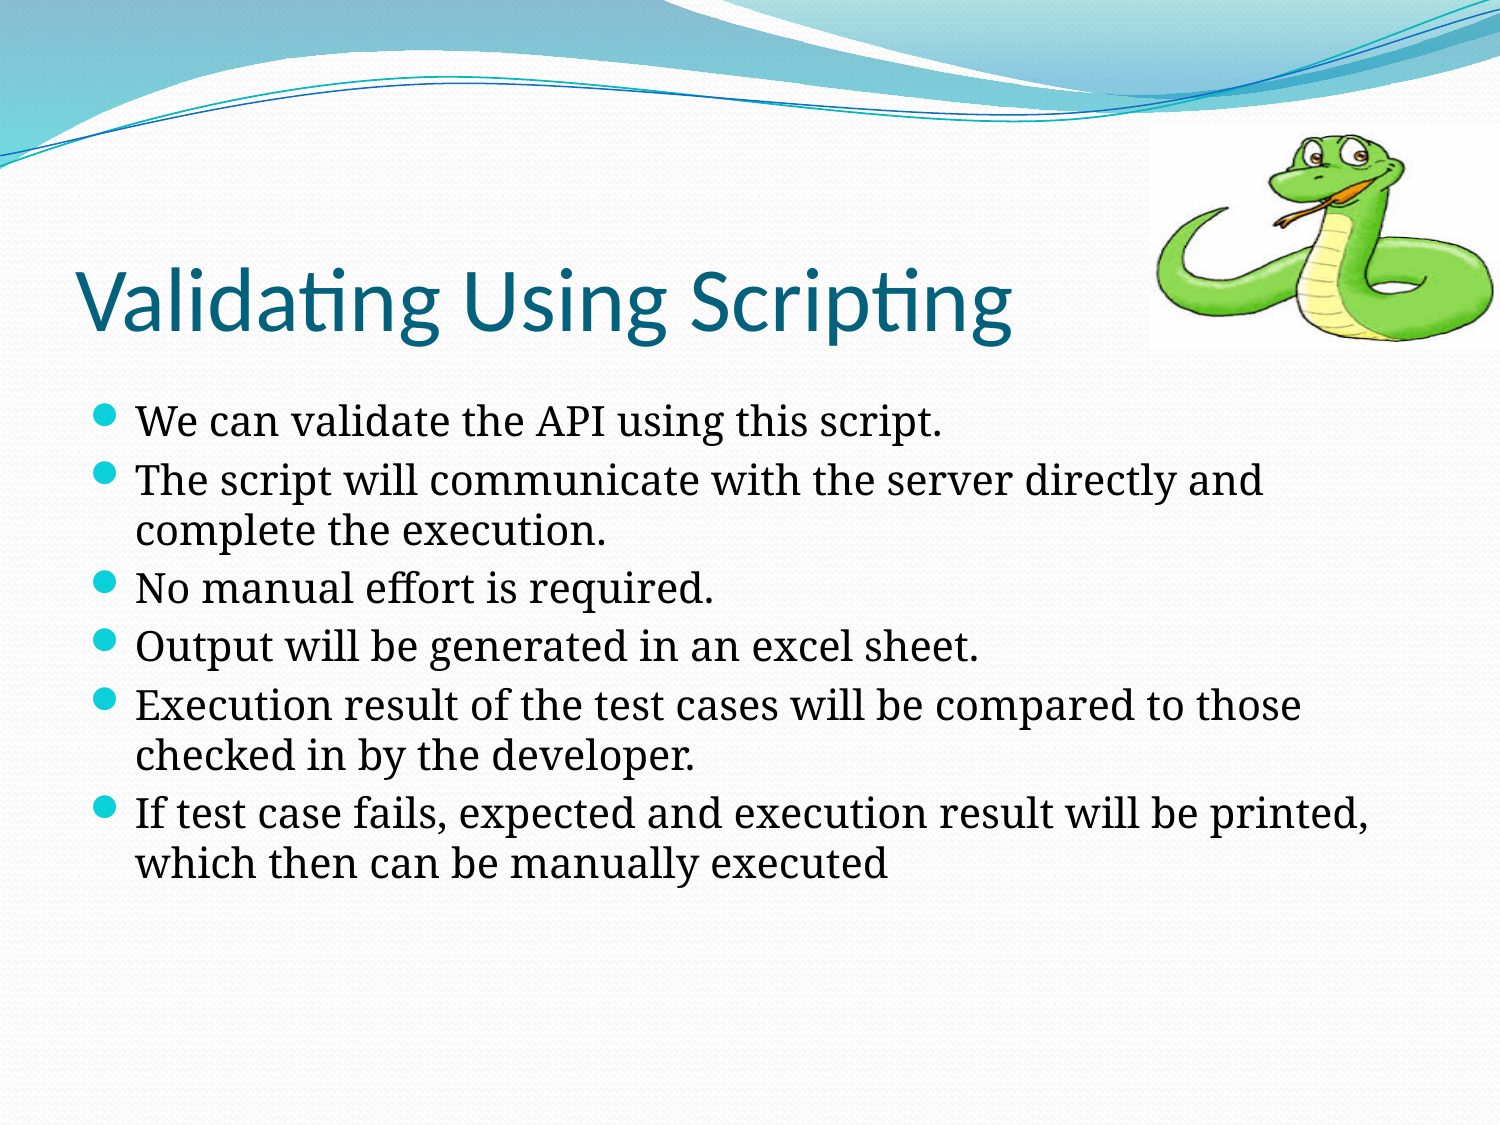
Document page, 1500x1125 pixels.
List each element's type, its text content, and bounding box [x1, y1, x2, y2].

title Validating Using Scripting [75, 209, 1142, 350]
list We can validate the API using this script. The script will communicate with the server directly and complete the execution. No manual effort is required. Output will be generated in an excel sheet. Execution result of the test cases will be compared to those checked in by the developer. If test case fails, expected and execution result will be printed, which then can be manually executed [75, 387, 1425, 1038]
picture [1149, 124, 1500, 351]
